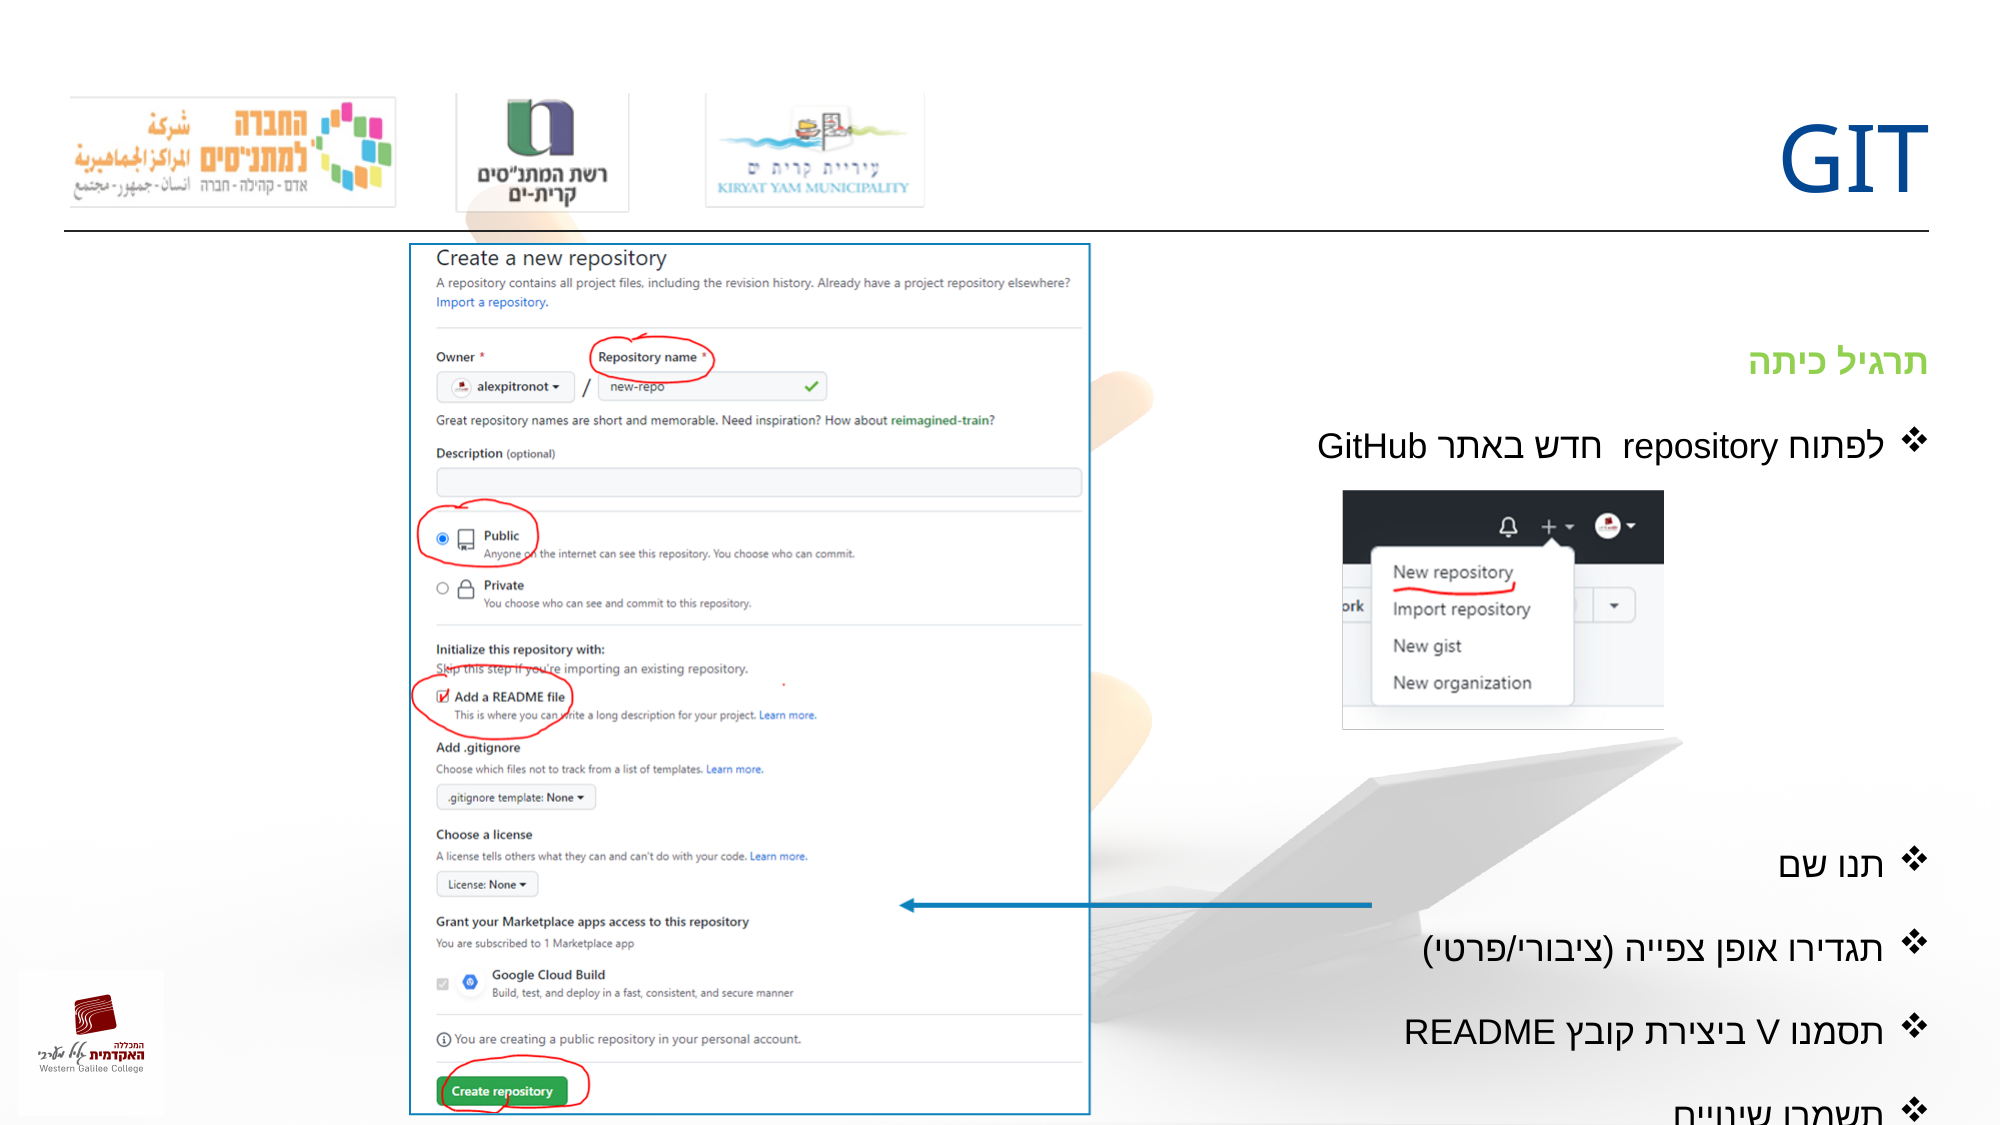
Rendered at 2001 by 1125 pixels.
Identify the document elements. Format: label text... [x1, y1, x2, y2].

picture [70, 93, 925, 213]
title Git [64, 55, 1930, 221]
list תרגיל כיתה לפתוח repository חדש באתר GitHub תנו שם תגדירו אופן צפייה (ציבורי/פרטי) תסמנו V ביצירת קובץ README תשמרו שינויים [979, 309, 1930, 1125]
picture [18, 970, 164, 1116]
picture [412, 242, 1664, 1116]
